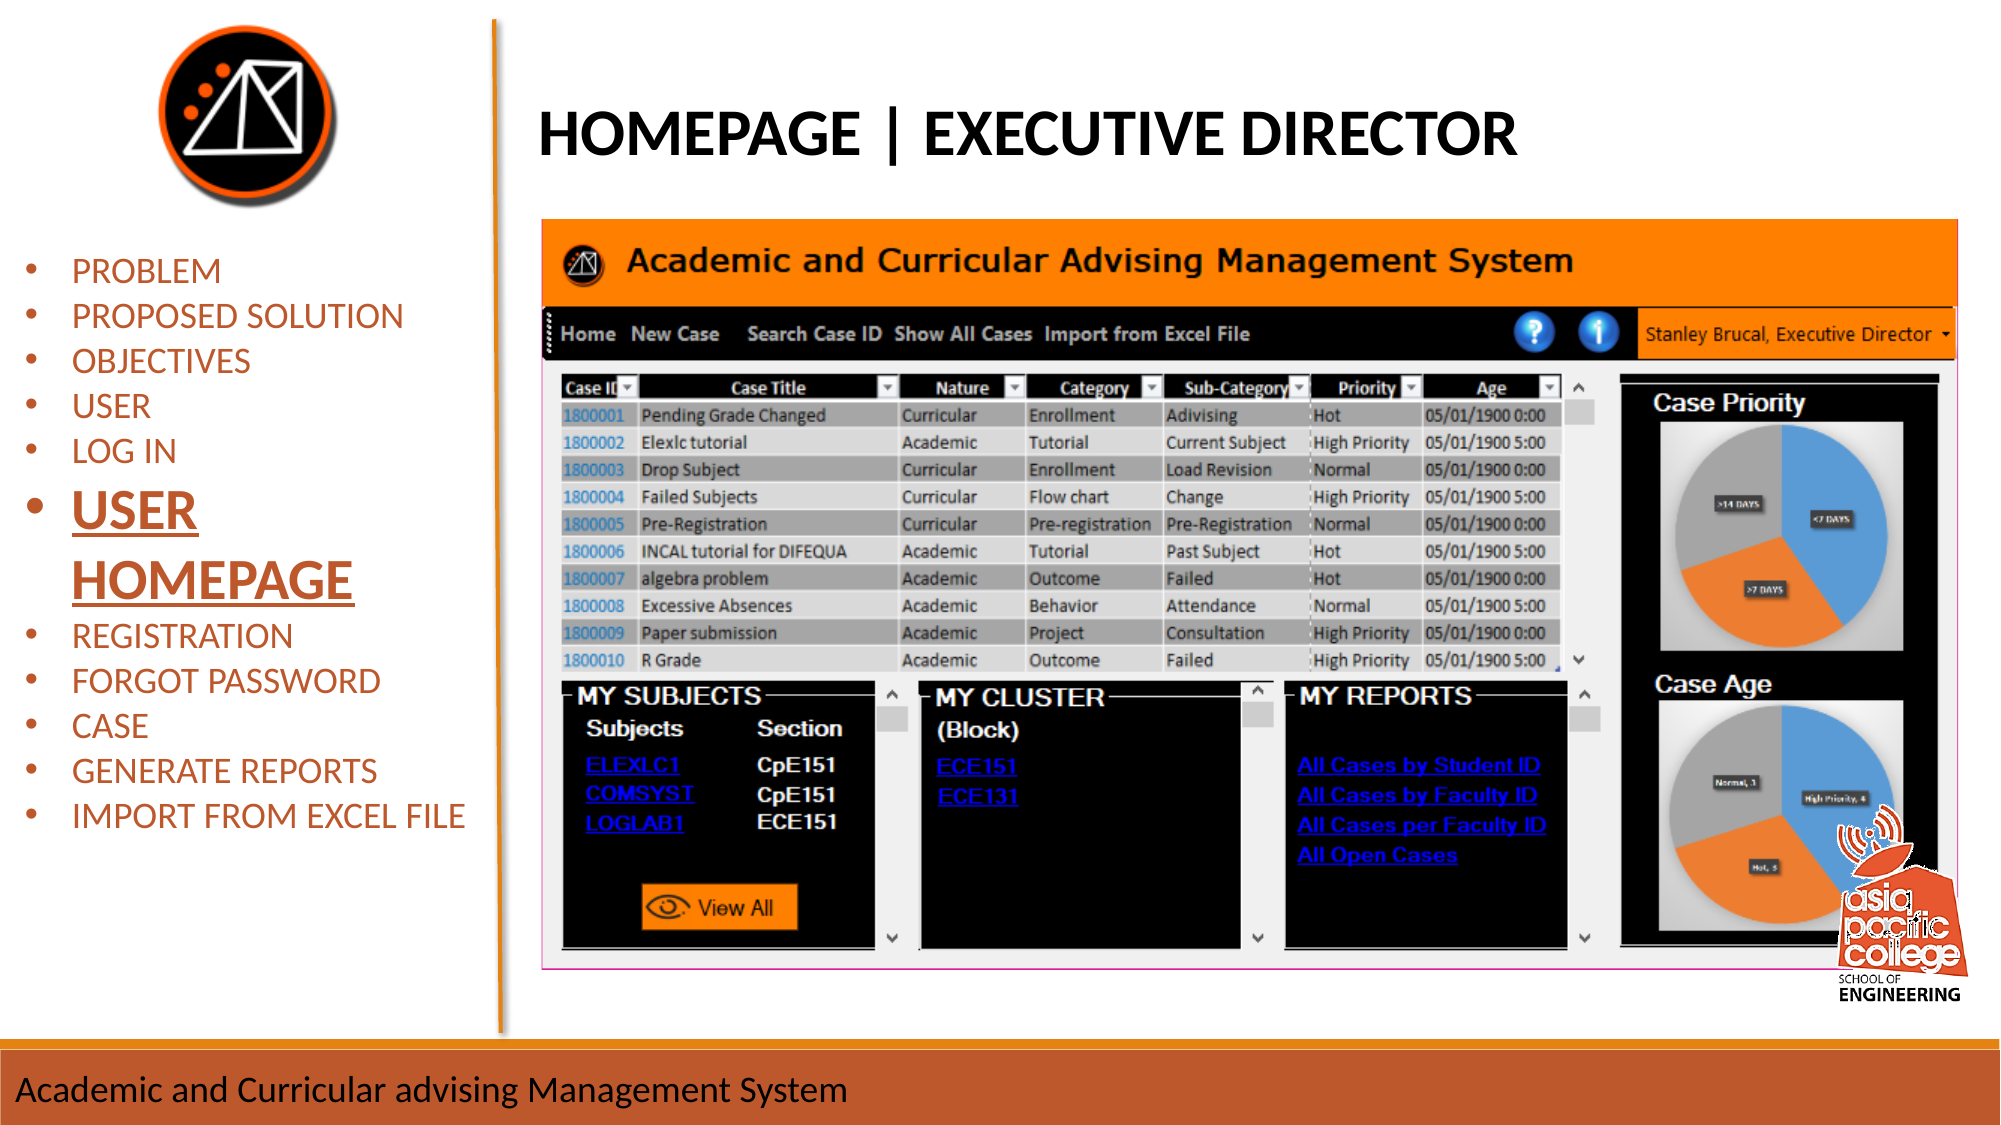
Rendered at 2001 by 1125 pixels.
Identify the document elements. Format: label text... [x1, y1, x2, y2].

text_box HOMEPAGE | EXECUTIVE DIRECTOR [511, 81, 1535, 177]
picture [145, 18, 347, 220]
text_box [493, 18, 502, 1034]
text_box PROBLEM PROPOSED SOLUTION OBJECTIVES USER LOG IN USER HOMEPAGE REGISTRATION FORGOT PASSWORD CASE GENERATE REPORTS IMPORT FROM EXCEL FILE [10, 238, 490, 883]
subtitle Academic and Curricular advising Management System [0, 1062, 1570, 1118]
picture [541, 218, 1979, 1010]
